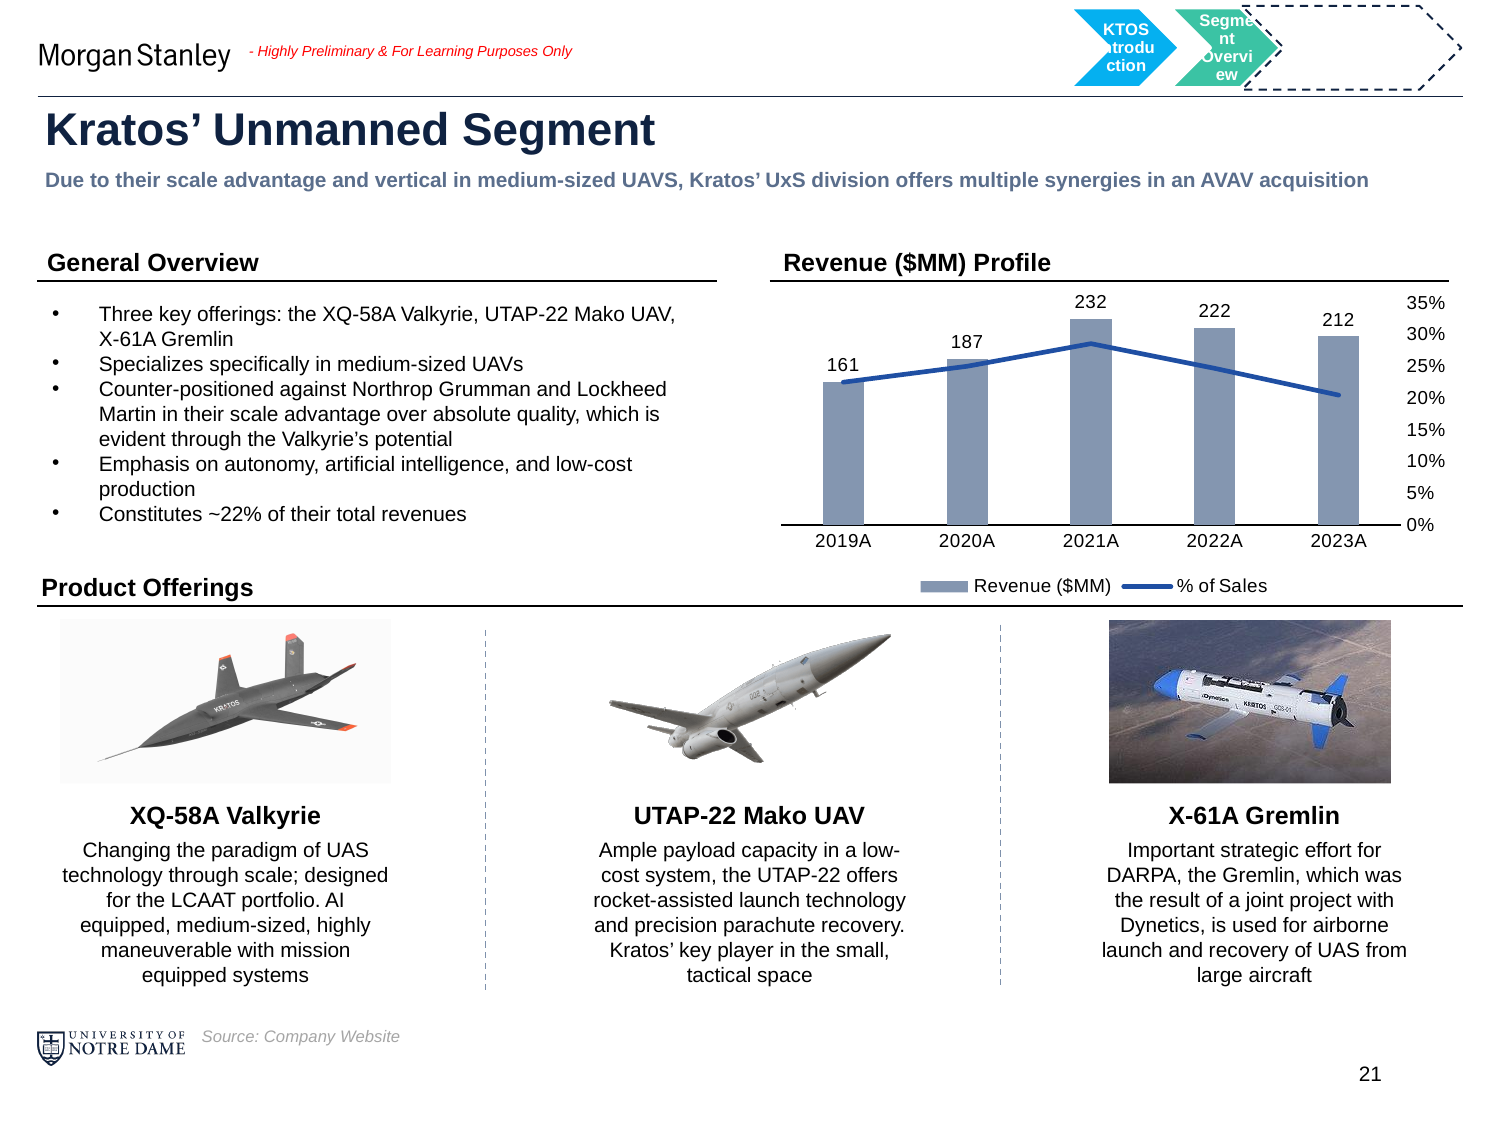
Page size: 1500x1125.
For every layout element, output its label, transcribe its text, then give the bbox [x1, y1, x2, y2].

picture [60, 618, 391, 805]
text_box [1068, 5, 1462, 90]
text_box UTAP-22 Mako UAV [571, 783, 929, 829]
text_box Changing the paradigm of UAS technology through scale; designed for the LCAAT portfolio. AI equipped, medium-sized, highly maneuverable with mission equipped systems [47, 829, 405, 969]
text_box X-61A Gremlin [1075, 783, 1434, 828]
picture [37, 1031, 185, 1066]
text_box XQ-58A Valkyrie [47, 783, 405, 829]
slide_number ‹#› [1059, 1042, 1397, 1103]
text_box Important strategic effort for DARPA, the Gremlin, which was the result of a joint project with Dynetics, is used for airborne launch and recovery of UAS from large aircraft [1075, 828, 1434, 968]
picture [1109, 620, 1391, 784]
picture [609, 634, 891, 763]
list Due to their scale advantage and vertical in medium-sized UAVS, Kratos’ UxS division offers multiple synergies in an AVAV acquisition [37, 159, 1482, 239]
picture [26, 30, 244, 85]
chart [727, 285, 1461, 604]
list Source: Company Website [194, 1028, 1361, 1108]
text_box Revenue ($MM) Profile [759, 239, 1076, 284]
list Kratos’ Unmanned Segment [37, 83, 1163, 163]
text_box Product Offerings [23, 555, 272, 618]
text_box Ample payload capacity in a low-cost system, the UTAP-22 offers rocket-assisted launch technology and precision parachute recovery. Kratos’ key player in the small, tactical space [571, 829, 929, 969]
text_box Three key offerings: the XQ-58A Valkyrie, UTAP-22 Mako UAV, X-61A Gremlin Specializes specifically in medium-sized UAVs Counter-positioned against Northrop Grumman and Lockheed Martin in their scale advantage over absolute quality, which is evident through the Valkyrie’s potential Emphasis on autonomy, artificial intelligence, and low-cost production Constitutes ~22% of their total revenues [37, 292, 717, 556]
text_box General Overview [19, 230, 288, 293]
